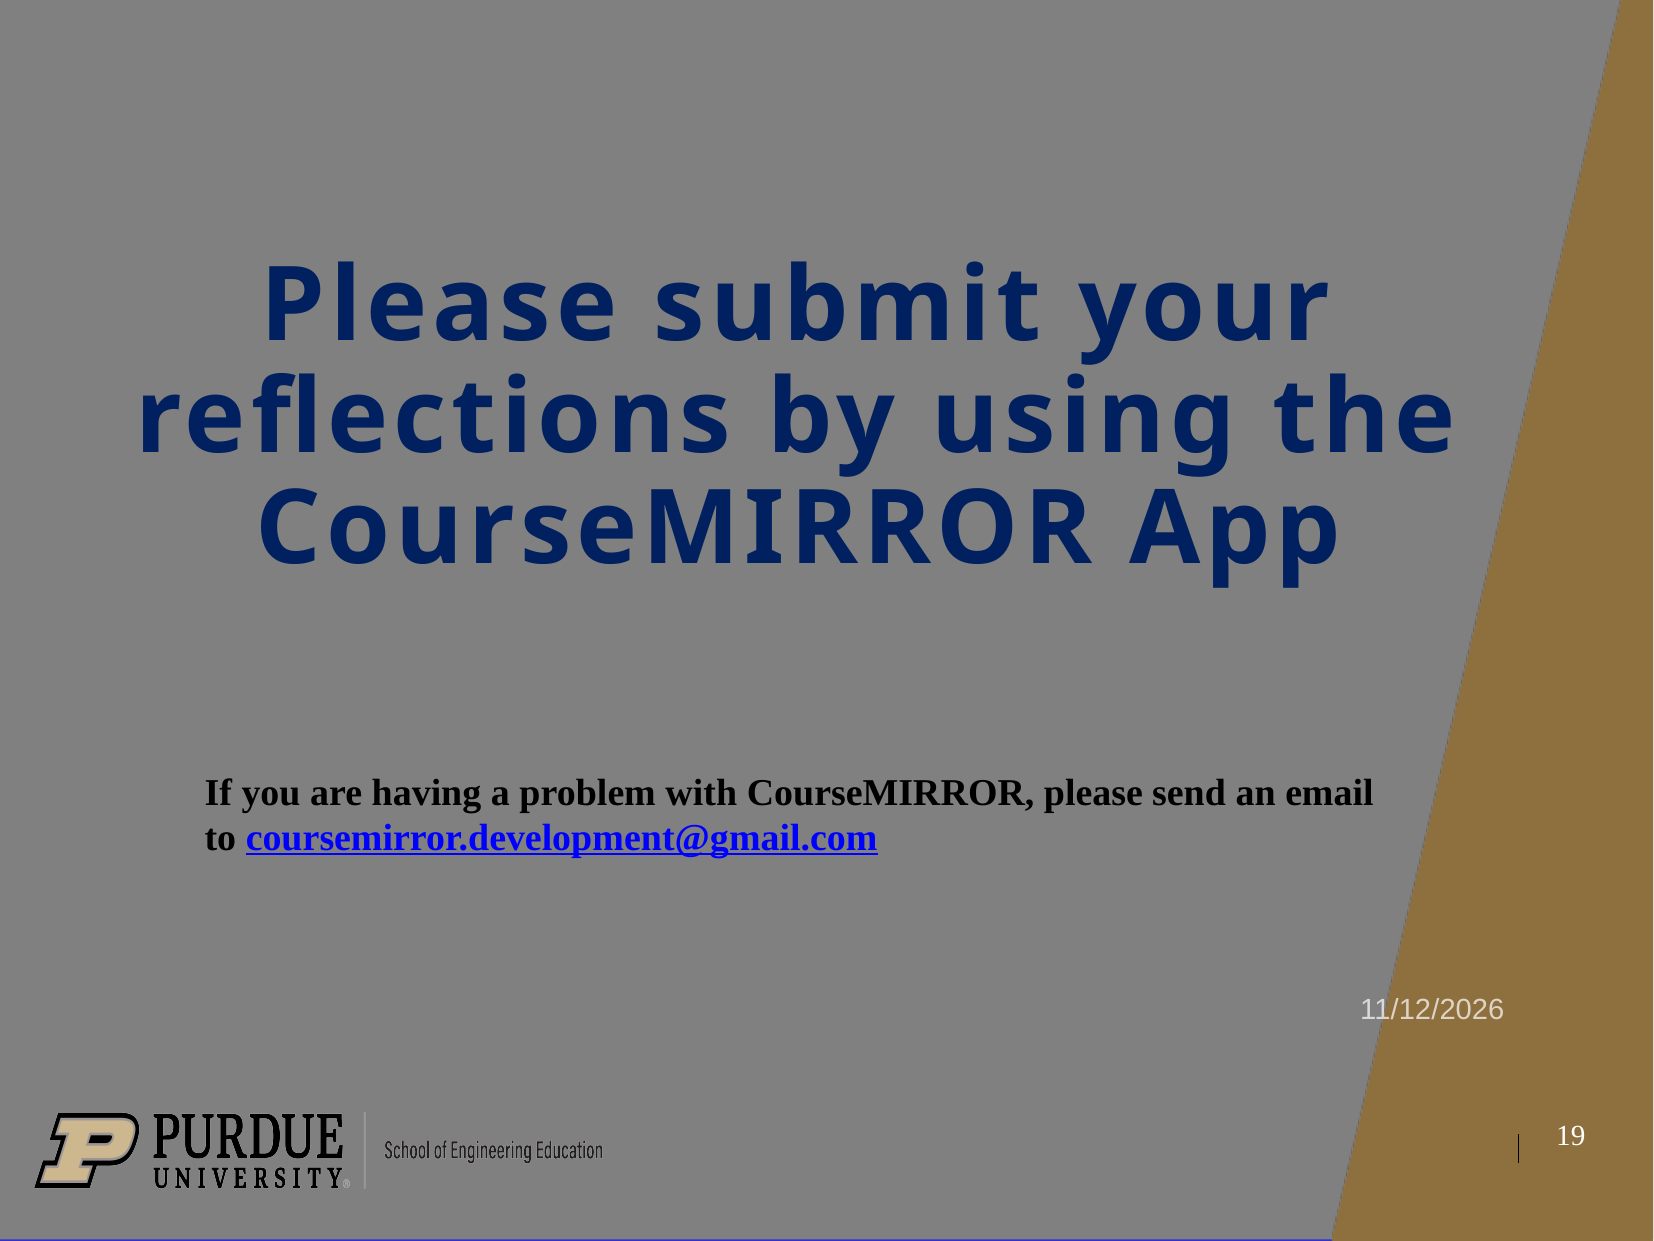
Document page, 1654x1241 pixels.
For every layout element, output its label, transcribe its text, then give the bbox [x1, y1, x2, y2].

text_box If you are having a problem with CourseMIRROR, please send an email to coursemirror.development@gmail.com [189, 759, 1430, 866]
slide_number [1360, 996, 1516, 1041]
slide_number 19 [1519, 1117, 1586, 1185]
text_box Please submit your reflections by using the CourseMIRROR App [82, 251, 1516, 587]
picture [34, 1109, 621, 1193]
